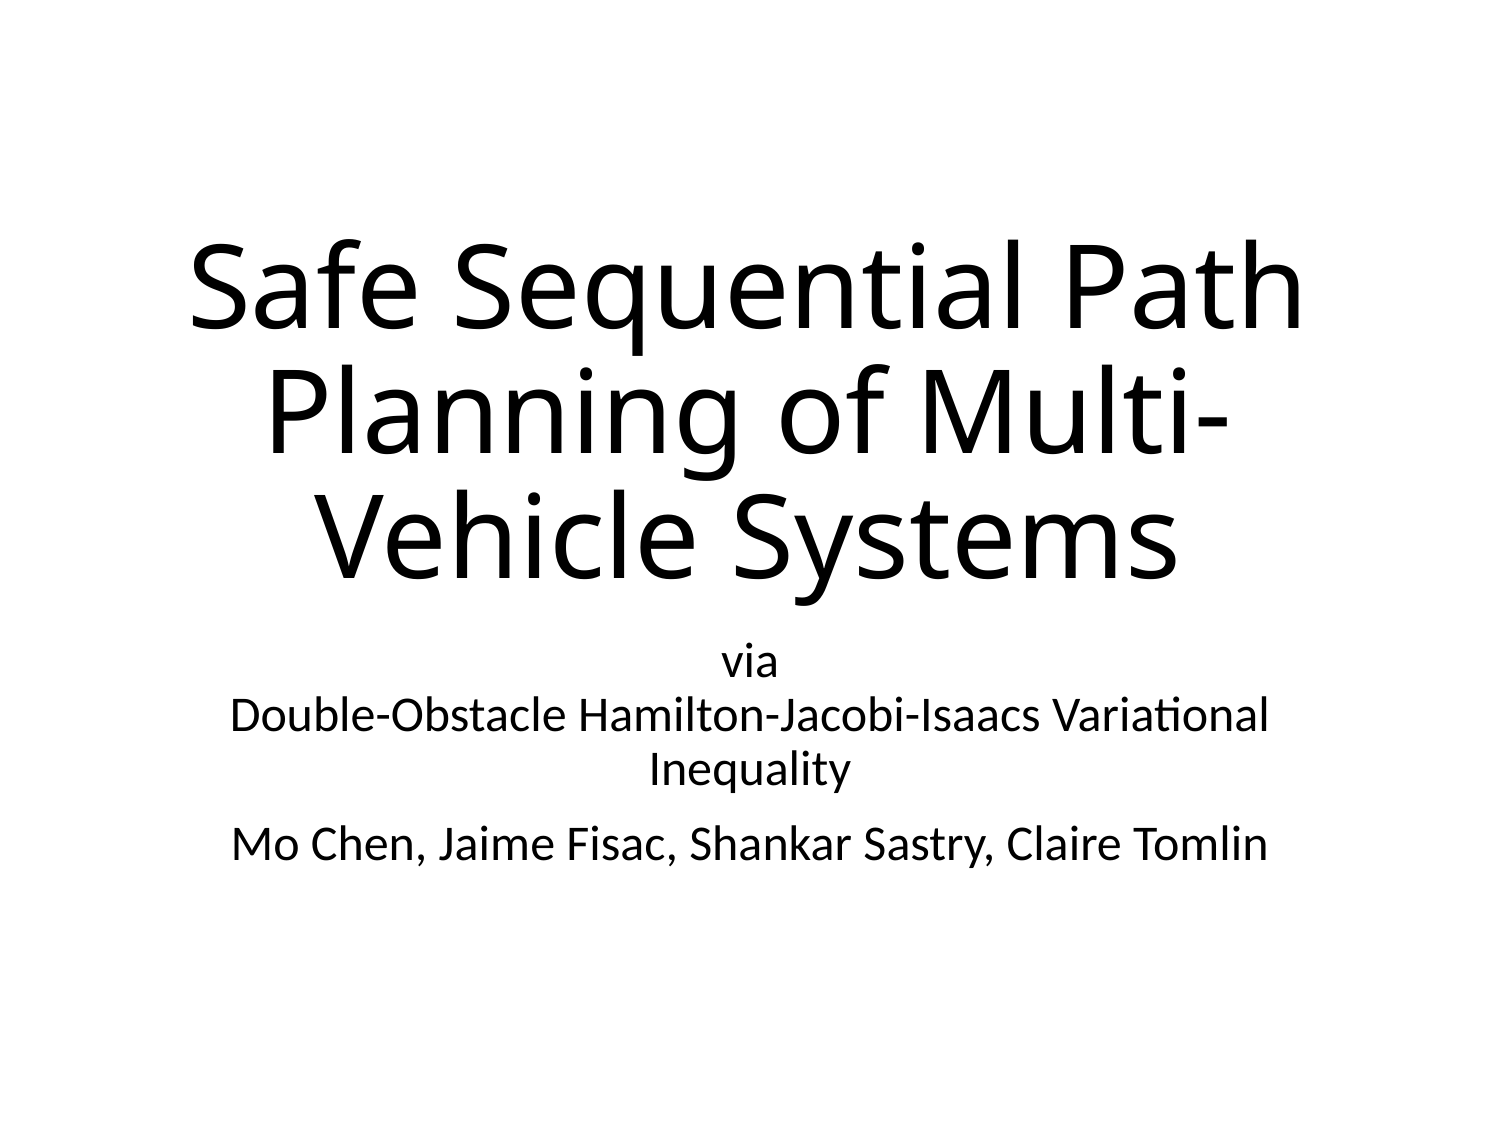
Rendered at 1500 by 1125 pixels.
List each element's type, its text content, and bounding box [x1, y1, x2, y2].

subtitle via Double-Obstacle Hamilton-Jacobi-Isaacs Variational Inequality Mo Chen, Jaime Fisac, Shankar Sastry, Claire Tomlin [187, 626, 1313, 899]
title Safe Sequential Path Planning of Multi-Vehicle Systems [71, 220, 1425, 612]
